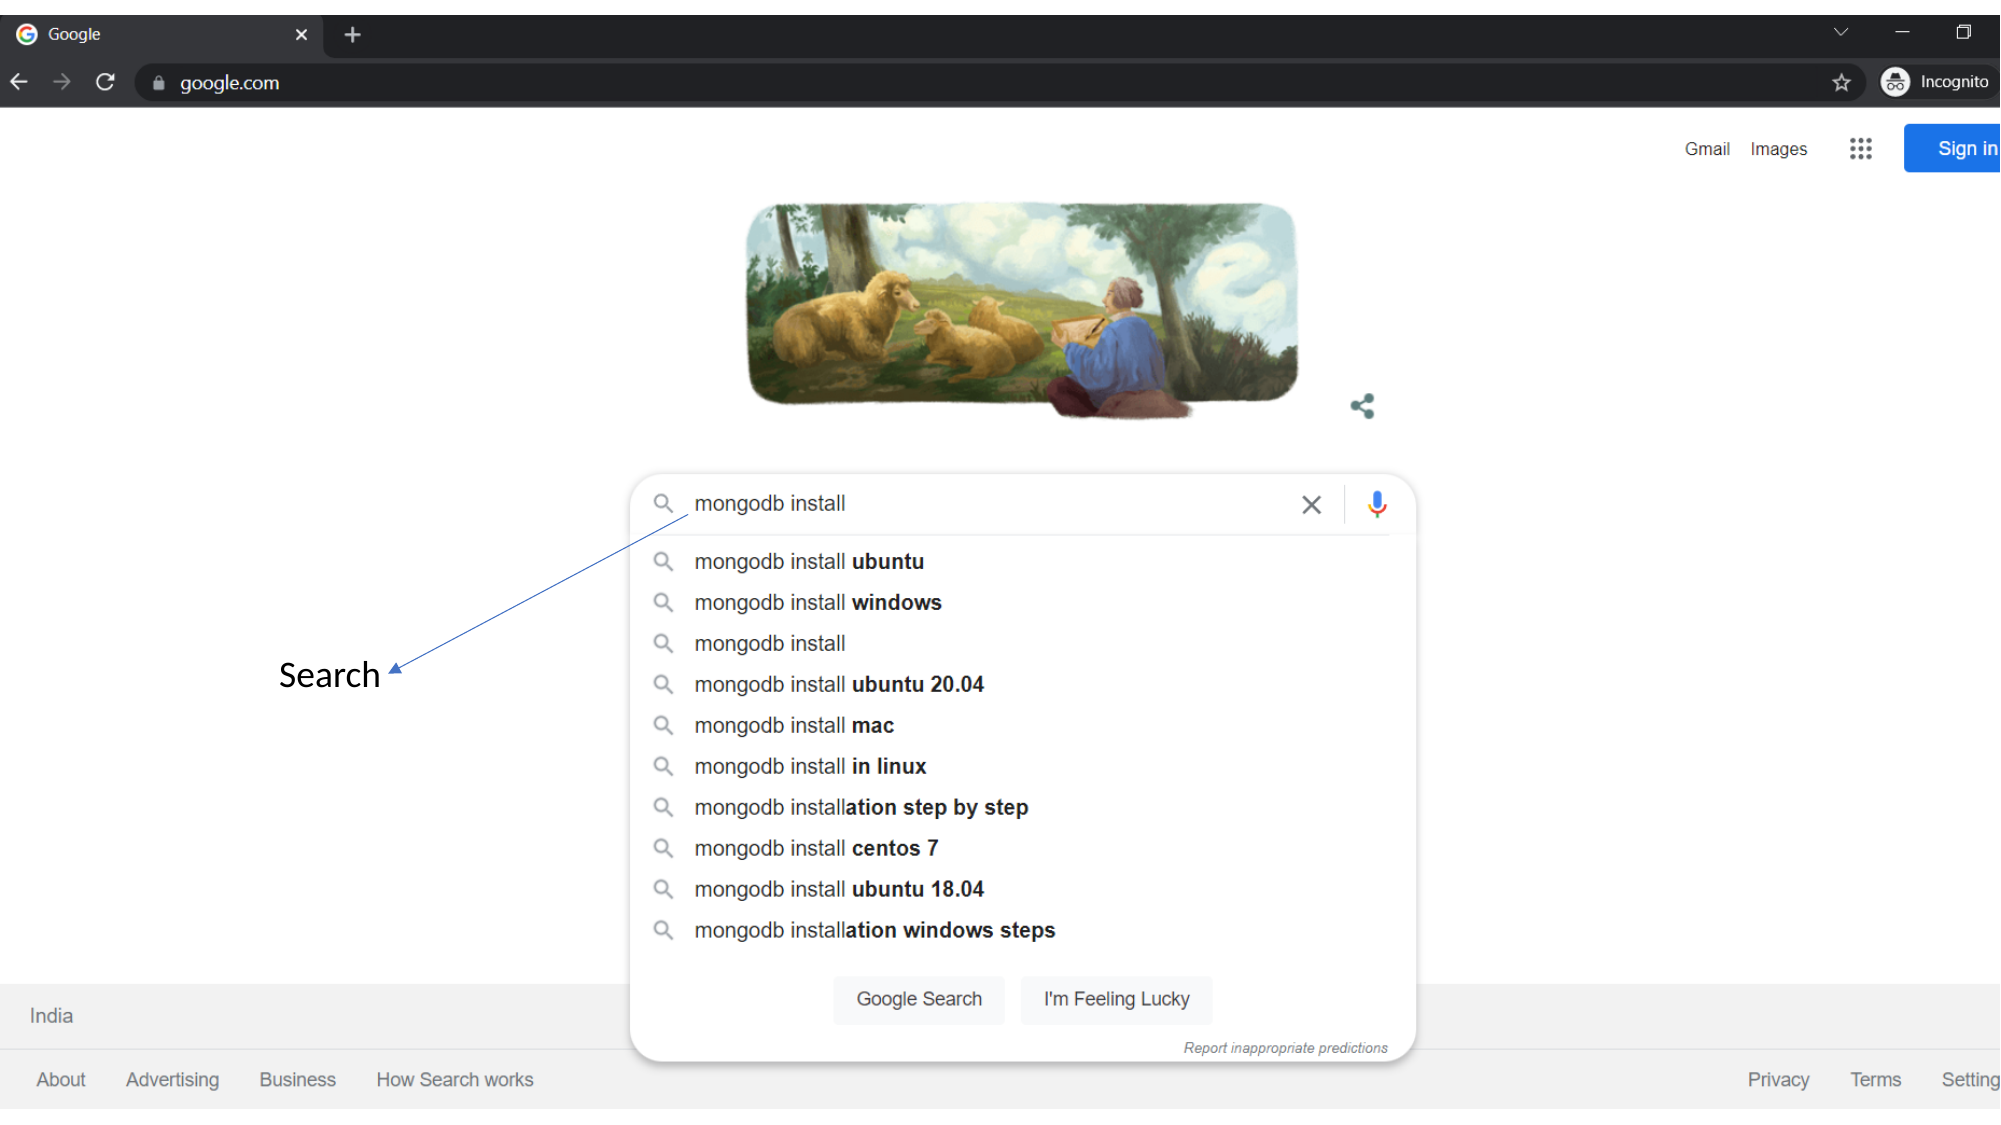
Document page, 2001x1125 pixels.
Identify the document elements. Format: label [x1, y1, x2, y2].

picture [0, 15, 2000, 1110]
text_box [388, 514, 689, 674]
